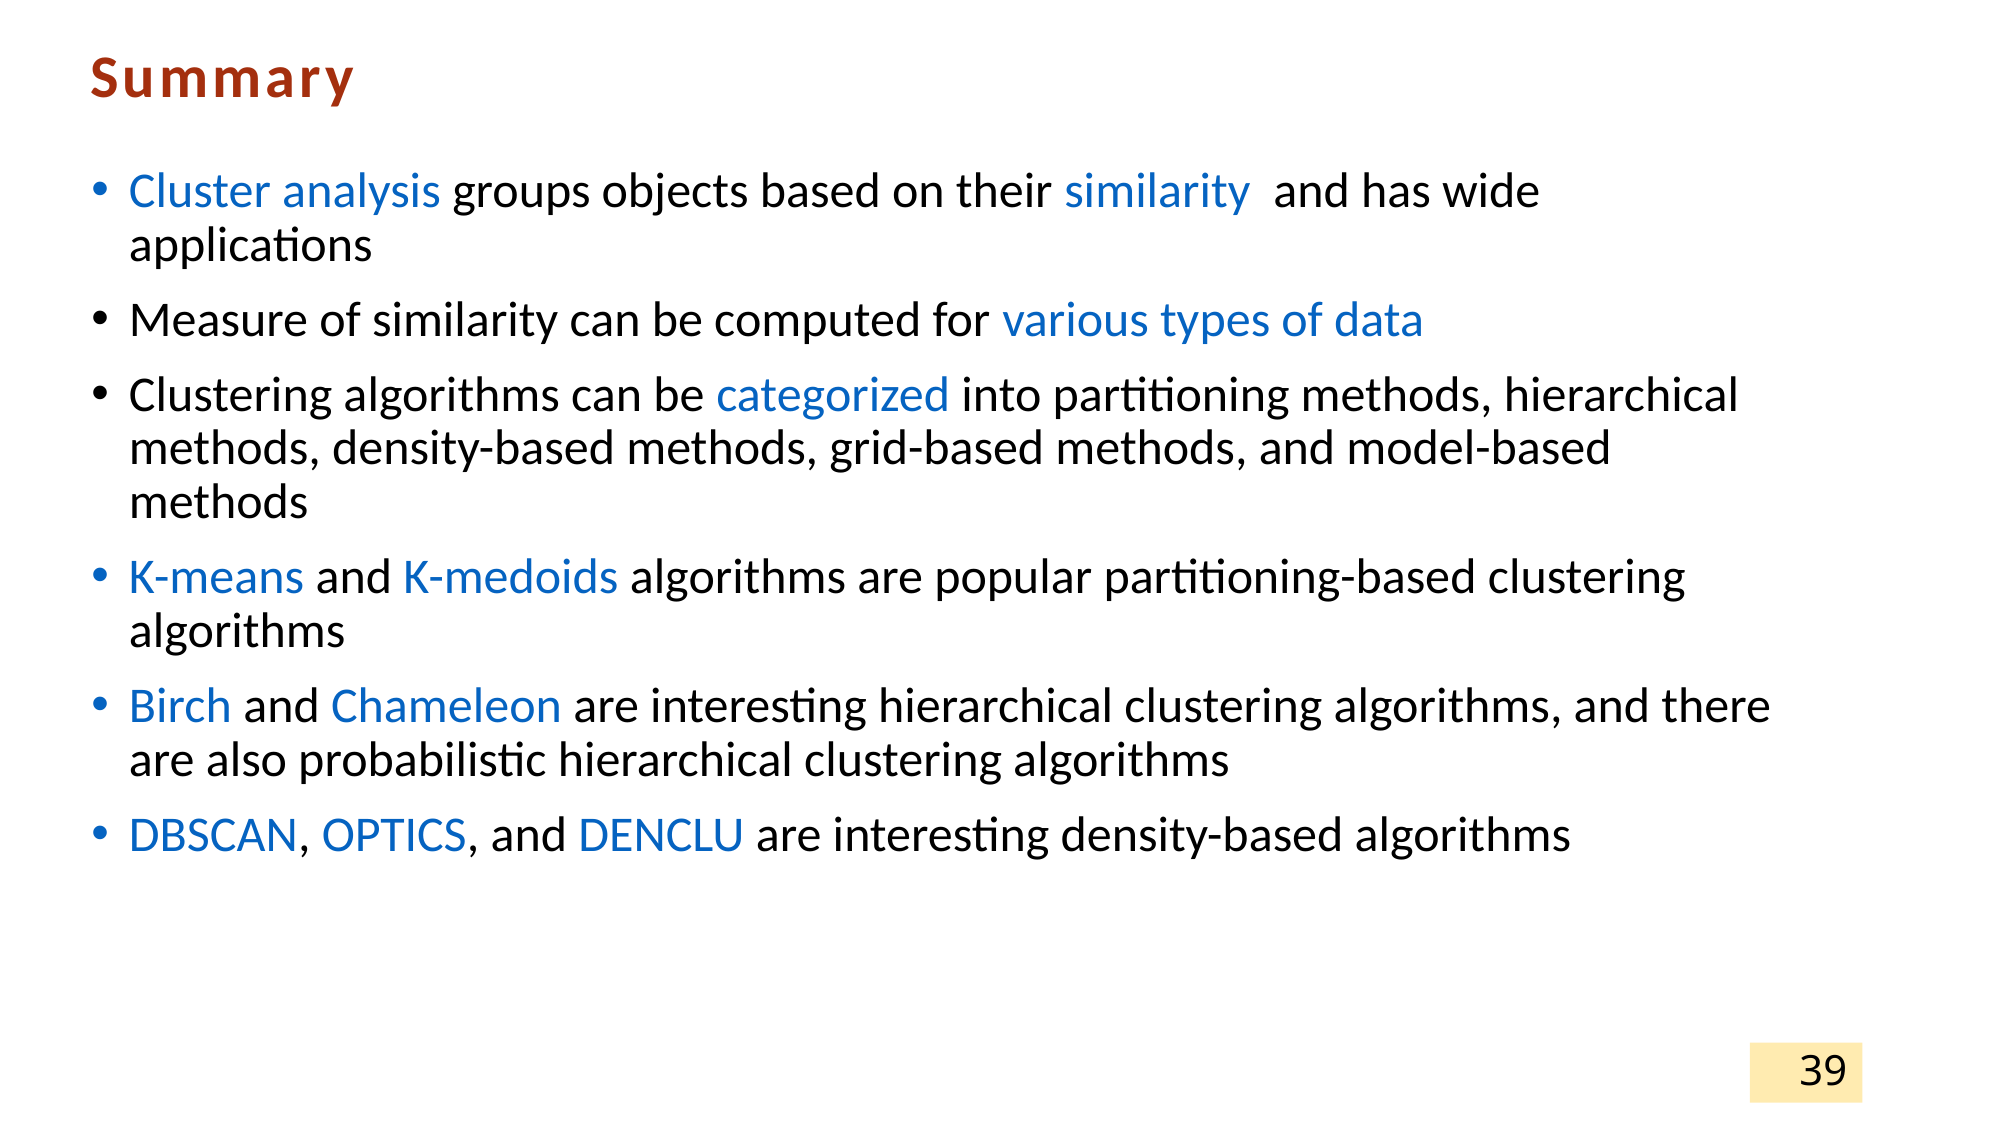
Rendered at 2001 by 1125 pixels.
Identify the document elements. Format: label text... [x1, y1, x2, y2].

title Summary [75, 27, 675, 128]
list Cluster analysis groups objects based on their similarity and has wide applications Measure of similarity can be computed for various types of data Clustering algorithms can be categorized into partitioning methods, hierarchical methods, density-based methods, grid-based methods, and model-based methods K-means and K-medoids algorithms are popular partitioning-based clustering algorithms Birch and Chameleon are interesting hierarchical clustering algorithms, and there are also probabilistic hierarchical clustering algorithms DBSCAN, OPTICS, and DENCLU are interesting density-based algorithms [76, 156, 1788, 1045]
slide_number 39 [1749, 1042, 1863, 1103]
